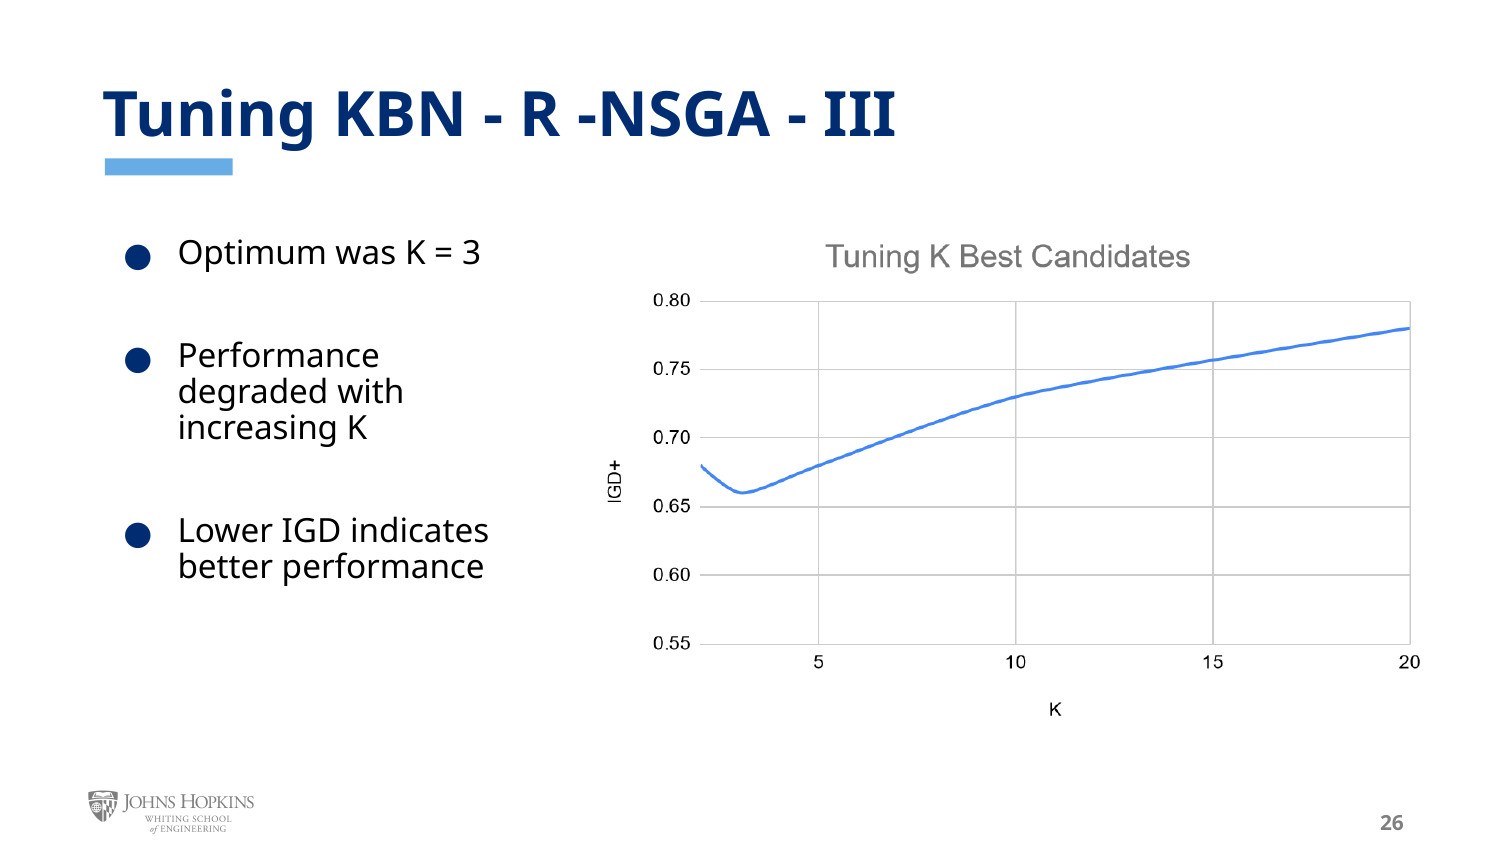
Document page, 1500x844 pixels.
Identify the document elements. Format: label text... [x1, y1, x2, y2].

picture [579, 215, 1436, 746]
list Optimum was K = 3 Performance degraded with increasing K Lower IGD indicates better performance [87, 228, 530, 733]
title Tuning KBN - R -NSGA - III [87, 74, 1414, 159]
